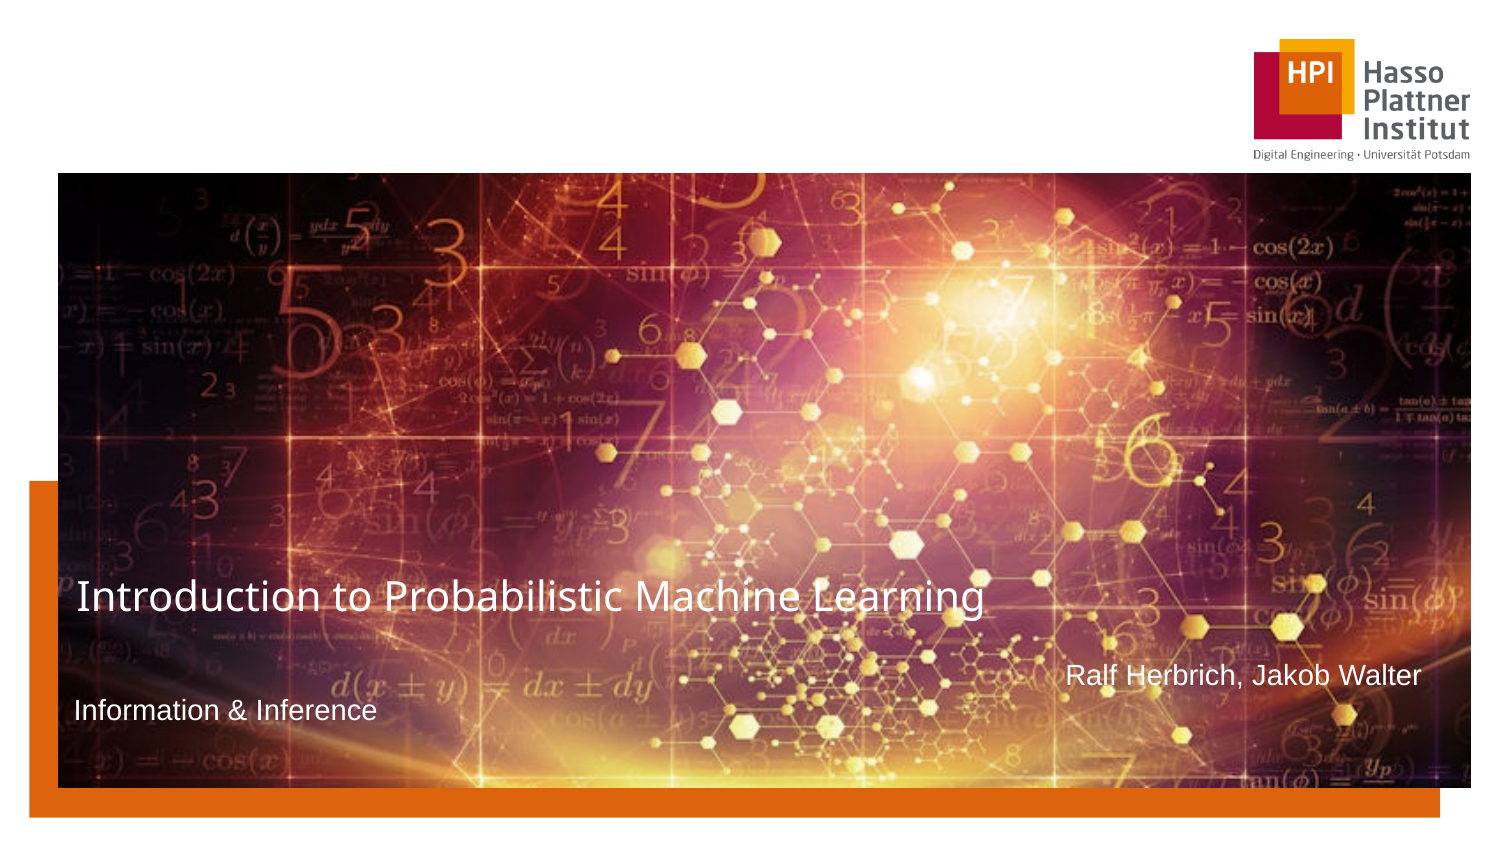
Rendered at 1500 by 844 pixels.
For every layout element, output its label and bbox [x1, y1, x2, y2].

picture [1254, 39, 1470, 161]
picture [58, 173, 1471, 789]
